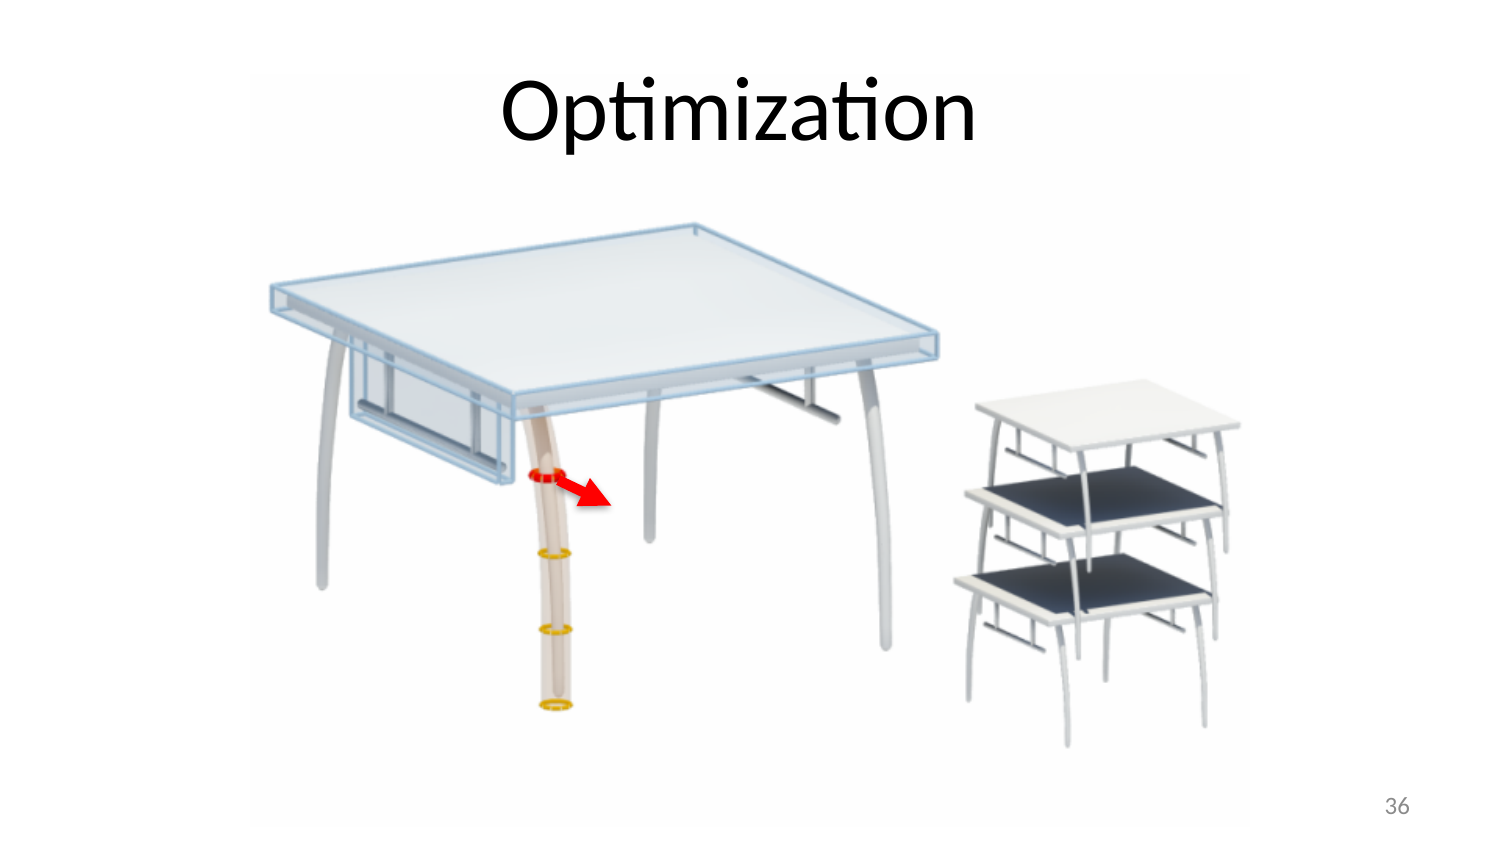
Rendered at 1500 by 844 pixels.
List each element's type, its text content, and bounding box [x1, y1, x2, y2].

slide_number 36 [1254, 782, 1425, 827]
title Optimization [75, 33, 1425, 175]
picture [249, 74, 1251, 827]
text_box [558, 479, 612, 506]
